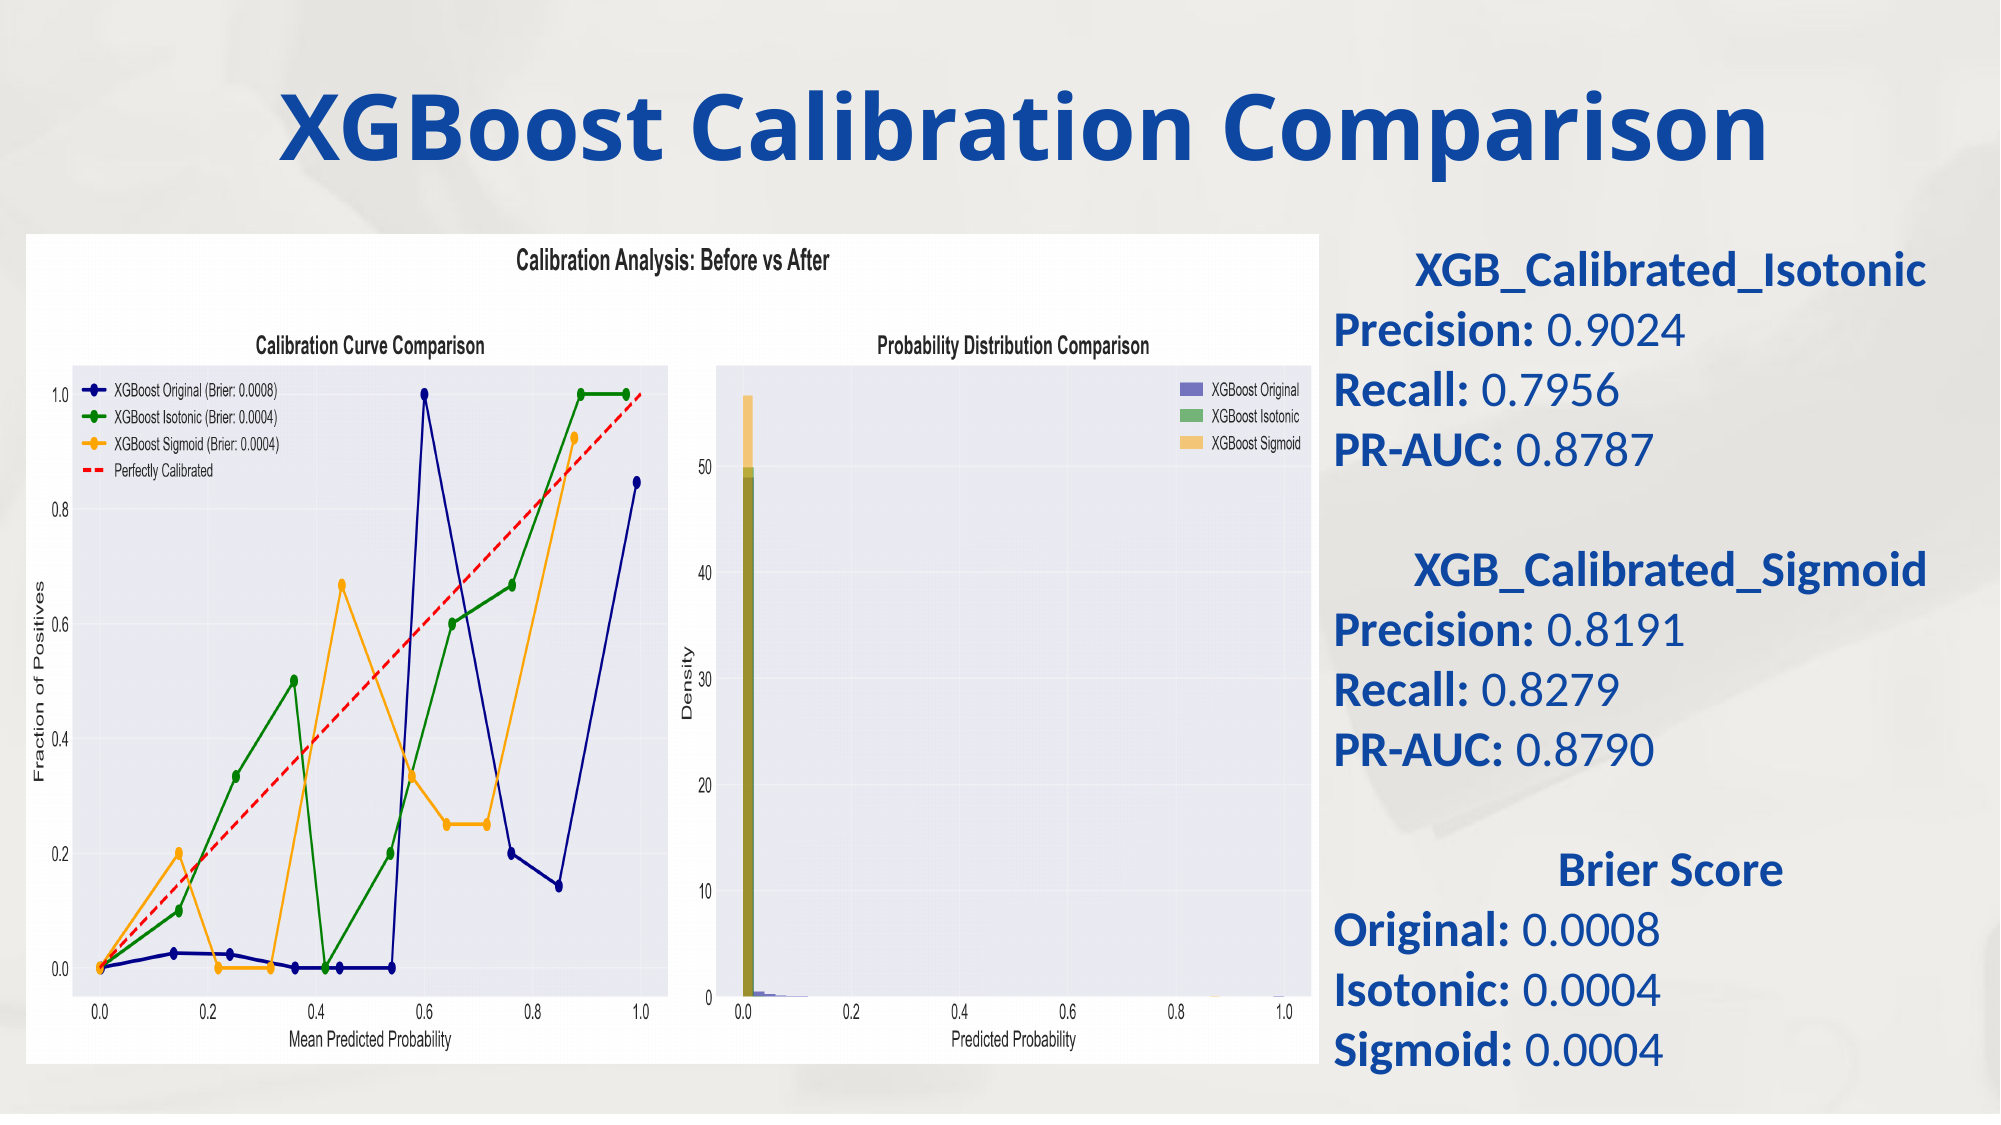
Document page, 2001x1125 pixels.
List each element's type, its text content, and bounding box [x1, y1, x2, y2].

picture [0, 0, 2000, 1114]
text_box XGB_Calibrated_Isotonic Precision: 0.9024 Recall: 0.7956 PR-AUC: 0.8787 XGB_Calibrated_Sigmoid Precision: 0.8191 Recall: 0.8279 PR-AUC: 0.8790 Brier Score Original: 0.0008 Isotonic: 0.0004 Sigmoid: 0.0004 [1318, 1114, 2000, 1125]
